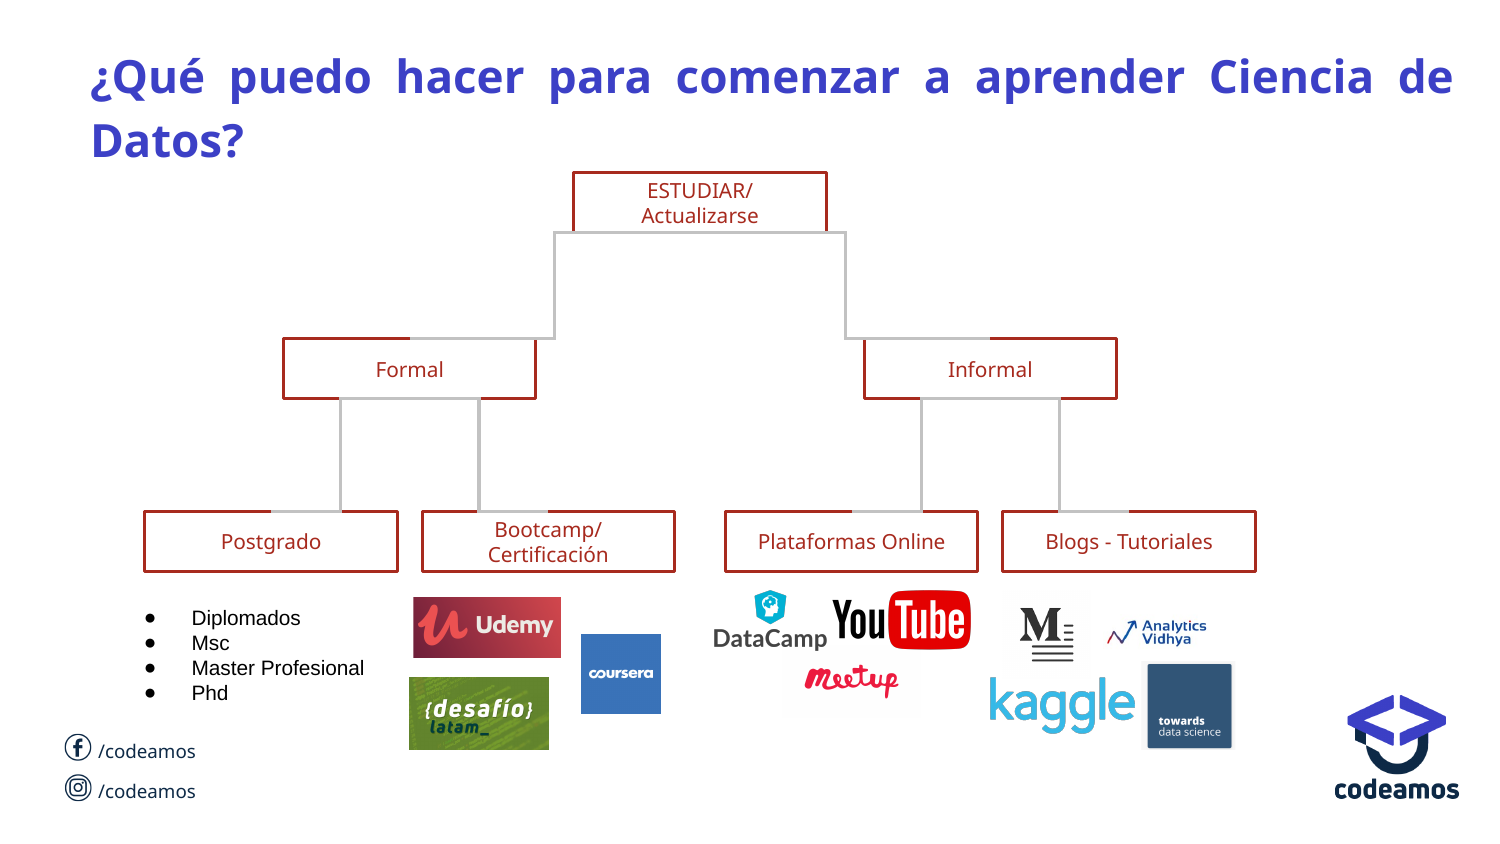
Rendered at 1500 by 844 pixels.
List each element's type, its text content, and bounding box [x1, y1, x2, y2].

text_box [501, 140, 609, 431]
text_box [283, 385, 397, 525]
text_box ESTUDIAR/Actualizarse [612, 179, 786, 231]
text_box Formal [283, 338, 496, 397]
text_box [422, 385, 536, 525]
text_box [1003, 385, 1117, 525]
picture [1315, 660, 1479, 832]
picture [409, 677, 549, 751]
text_box Informal [902, 338, 1117, 397]
text_box Diplomados Msc Master Profesional Phd [101, 590, 398, 726]
picture [713, 589, 972, 718]
text_box ¿Qué puedo hacer para comenzar a aprender Ciencia de Datos? [0, 24, 1470, 179]
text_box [791, 140, 899, 431]
text_box Bootcamp/Certificación [422, 511, 675, 572]
picture [58, 726, 132, 803]
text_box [864, 385, 978, 525]
picture [581, 634, 661, 714]
text_box Postgrado [144, 511, 398, 572]
picture [413, 597, 562, 658]
picture [990, 580, 1236, 750]
text_box Plataformas Online [725, 511, 978, 572]
text_box Blogs - Tutoriales [1002, 511, 1256, 572]
